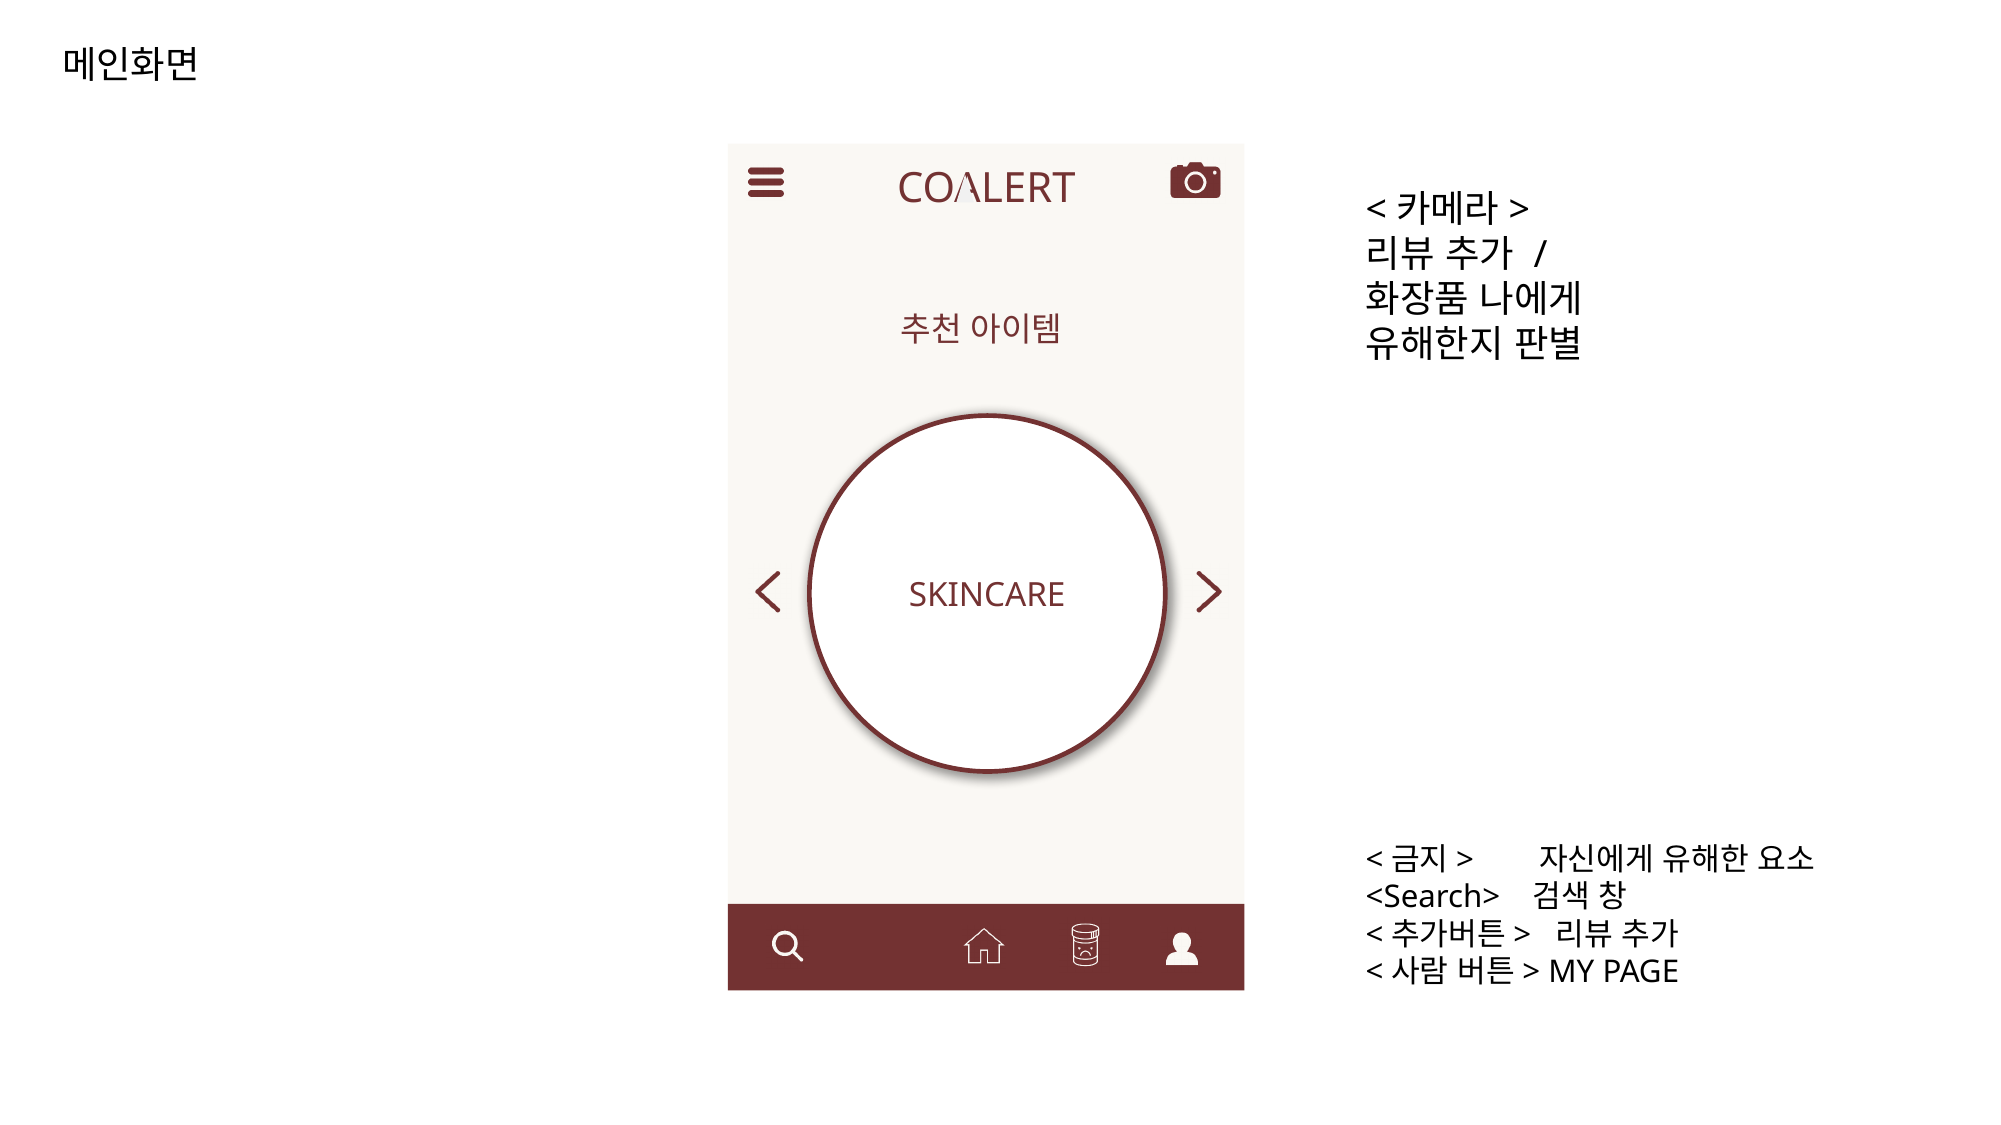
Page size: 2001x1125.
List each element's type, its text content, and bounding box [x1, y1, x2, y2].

text_box <카메라> 리뷰 추가 / 화장품 나에게 유해한지 판별 [1350, 177, 1648, 373]
text_box 메인화면 [47, 33, 345, 94]
text_box <금지> 자신에게 유해한 요소 <Search> 검색 창 <추가버튼> 리뷰 추가 <사람 버튼> MY PAGE [1350, 831, 1831, 997]
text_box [727, 143, 1245, 991]
